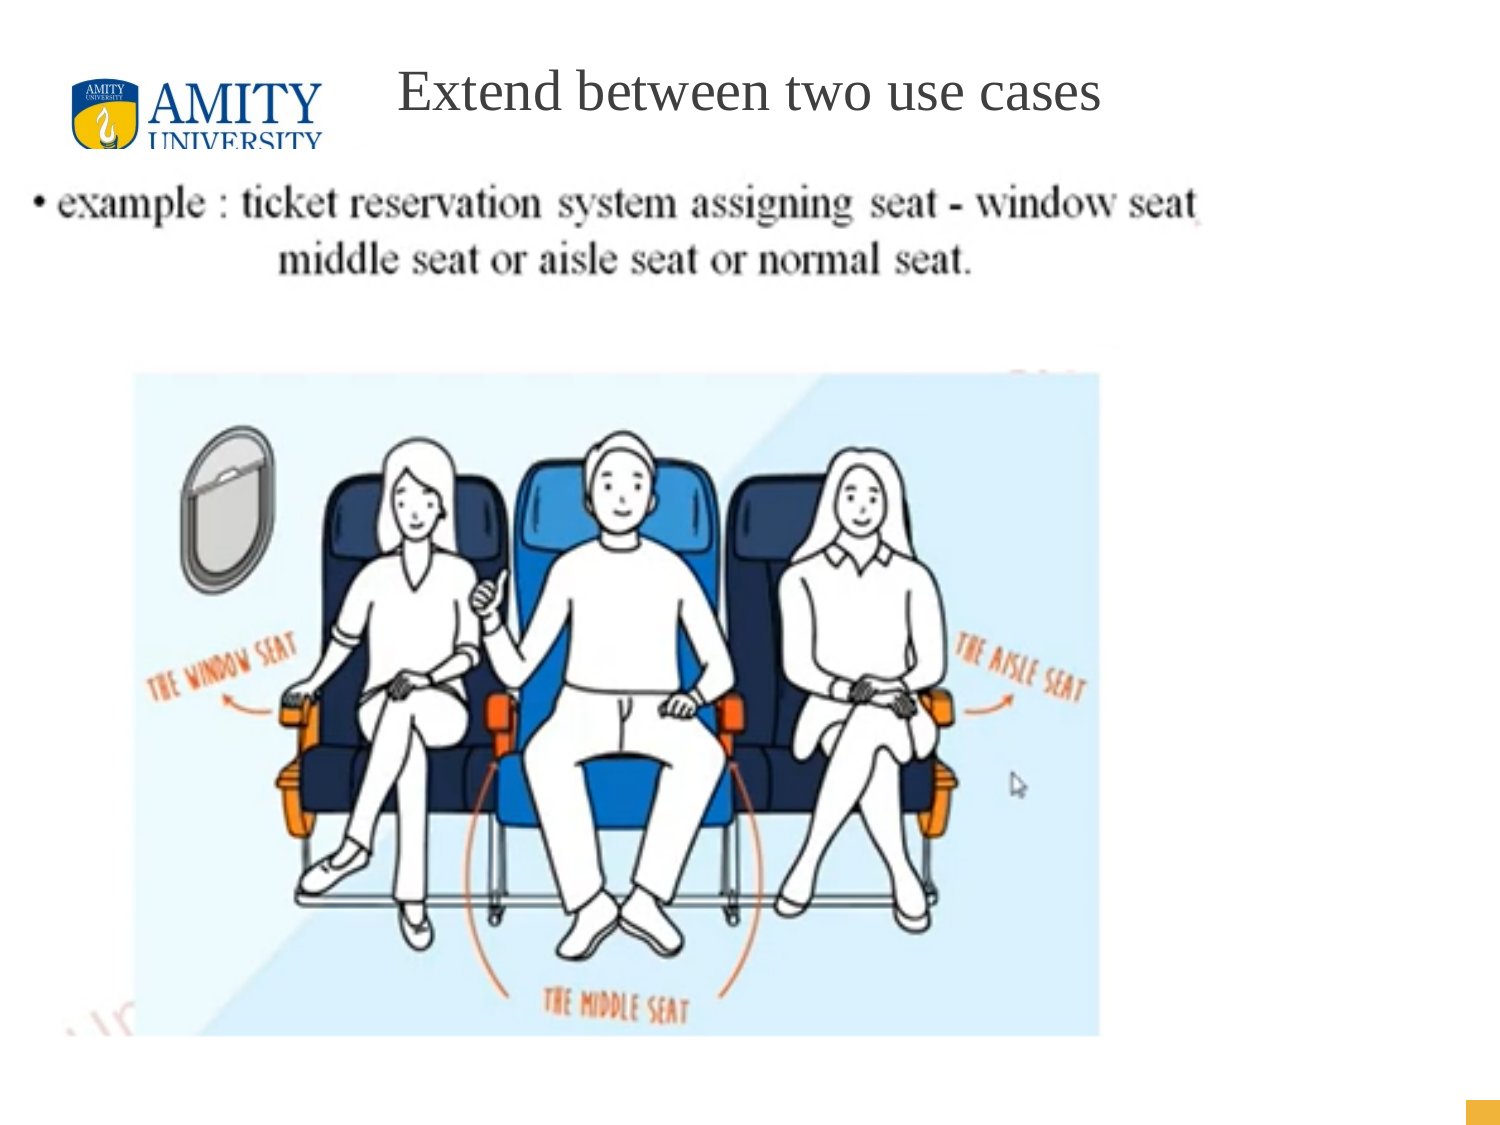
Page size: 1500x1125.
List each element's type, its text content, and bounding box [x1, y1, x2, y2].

title Extend between two use cases [75, 45, 1425, 148]
picture [0, 0, 1500, 1125]
